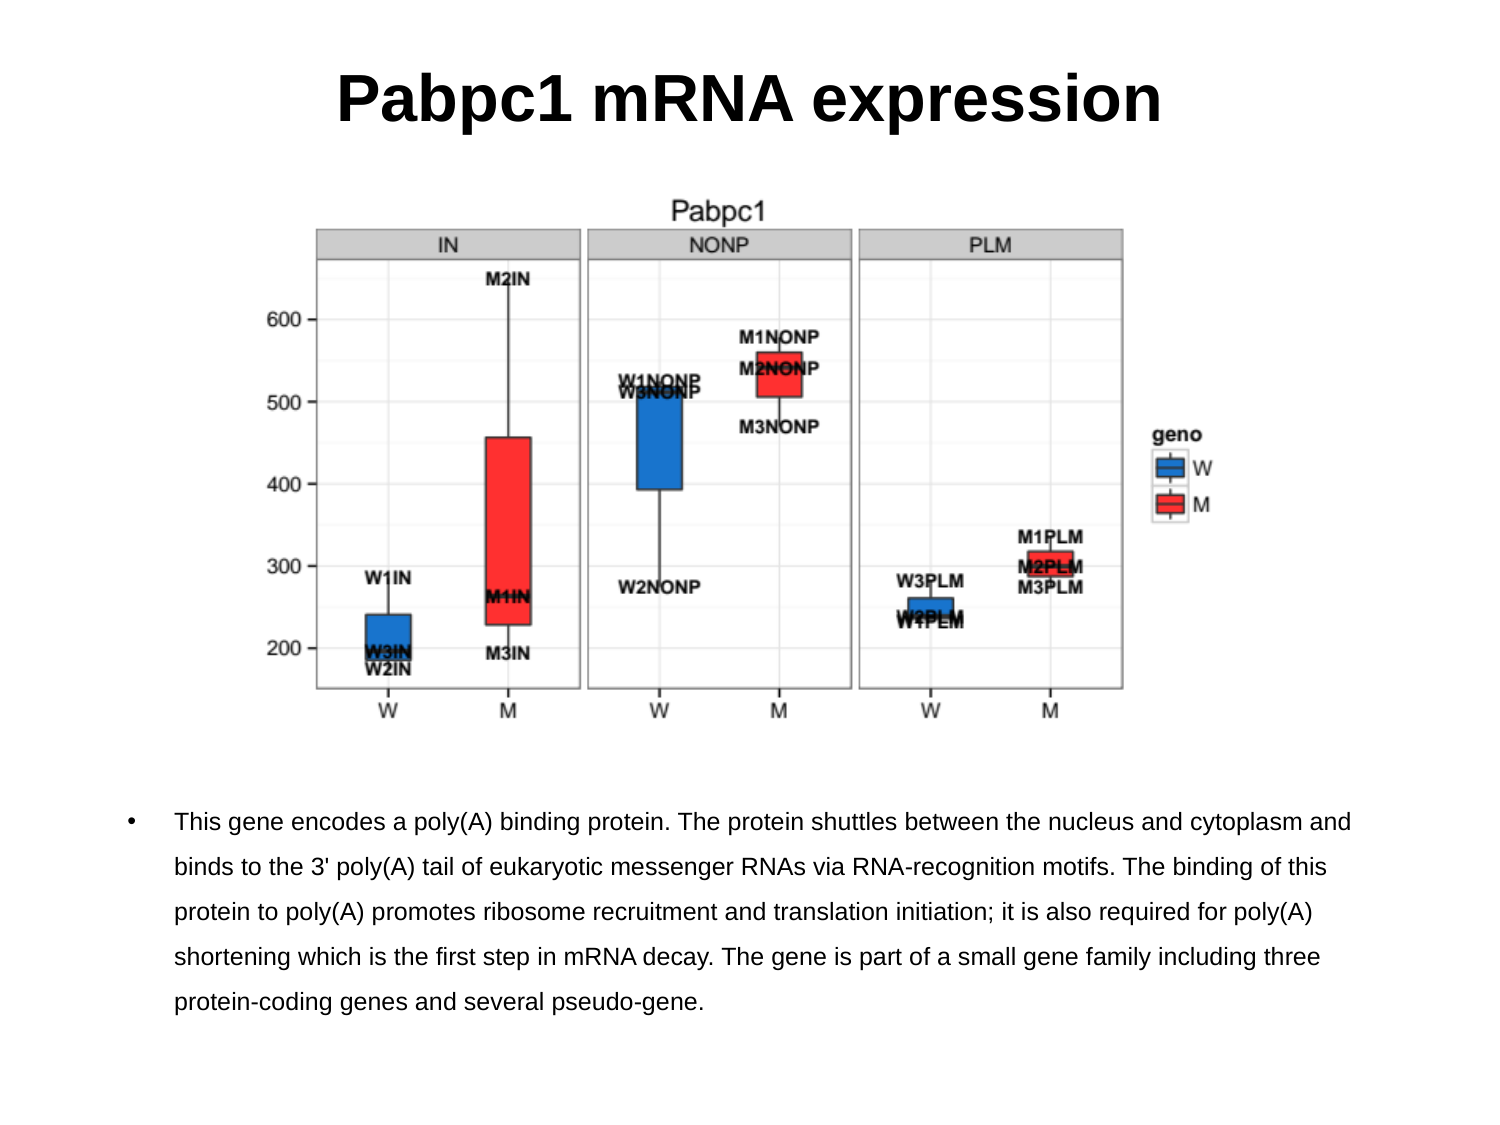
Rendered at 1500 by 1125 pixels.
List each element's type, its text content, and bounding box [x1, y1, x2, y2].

text_box This gene encodes a poly(A) binding protein. The protein shuttles between the nucleus and cytoplasm and binds to the 3' poly(A) tail of eukaryotic messenger RNAs via RNA-recognition motifs. The binding of this protein to poly(A) promotes ribosome recruitment and translation initiation; it is also required for poly(A) shortening which is the first step in mRNA decay. The gene is part of a small gene family including three protein-coding genes and several pseudo-gene. [112, 783, 1393, 1023]
picture [219, 163, 1270, 764]
title Pabpc1 mRNA expression [75, 0, 1425, 189]
